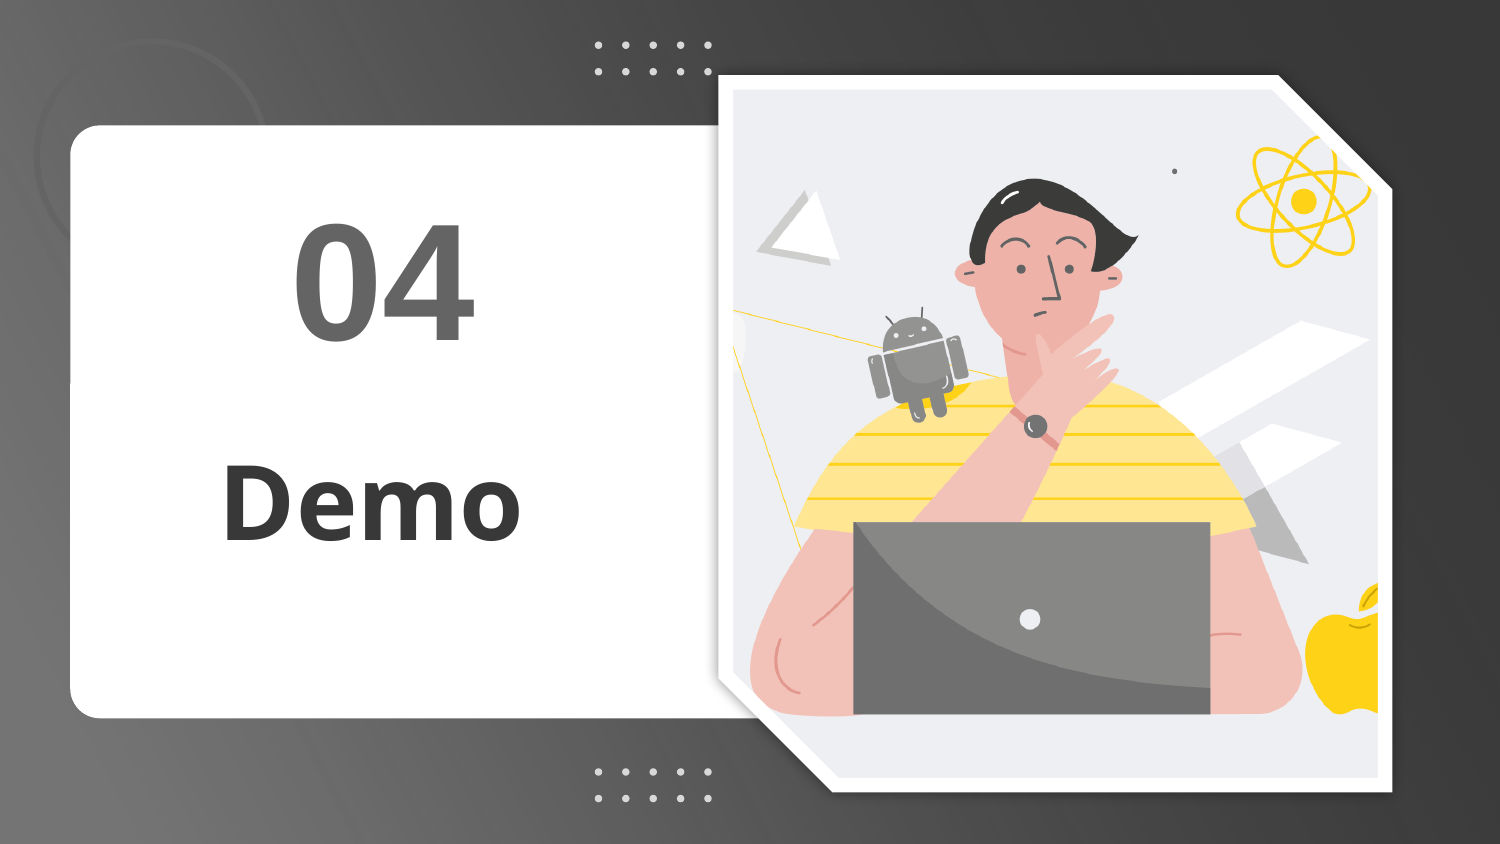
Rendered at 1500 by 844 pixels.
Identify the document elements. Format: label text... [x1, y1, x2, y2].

subtitle Demo [179, 421, 708, 590]
text_box 04 [275, 224, 523, 390]
picture [725, 82, 1386, 786]
